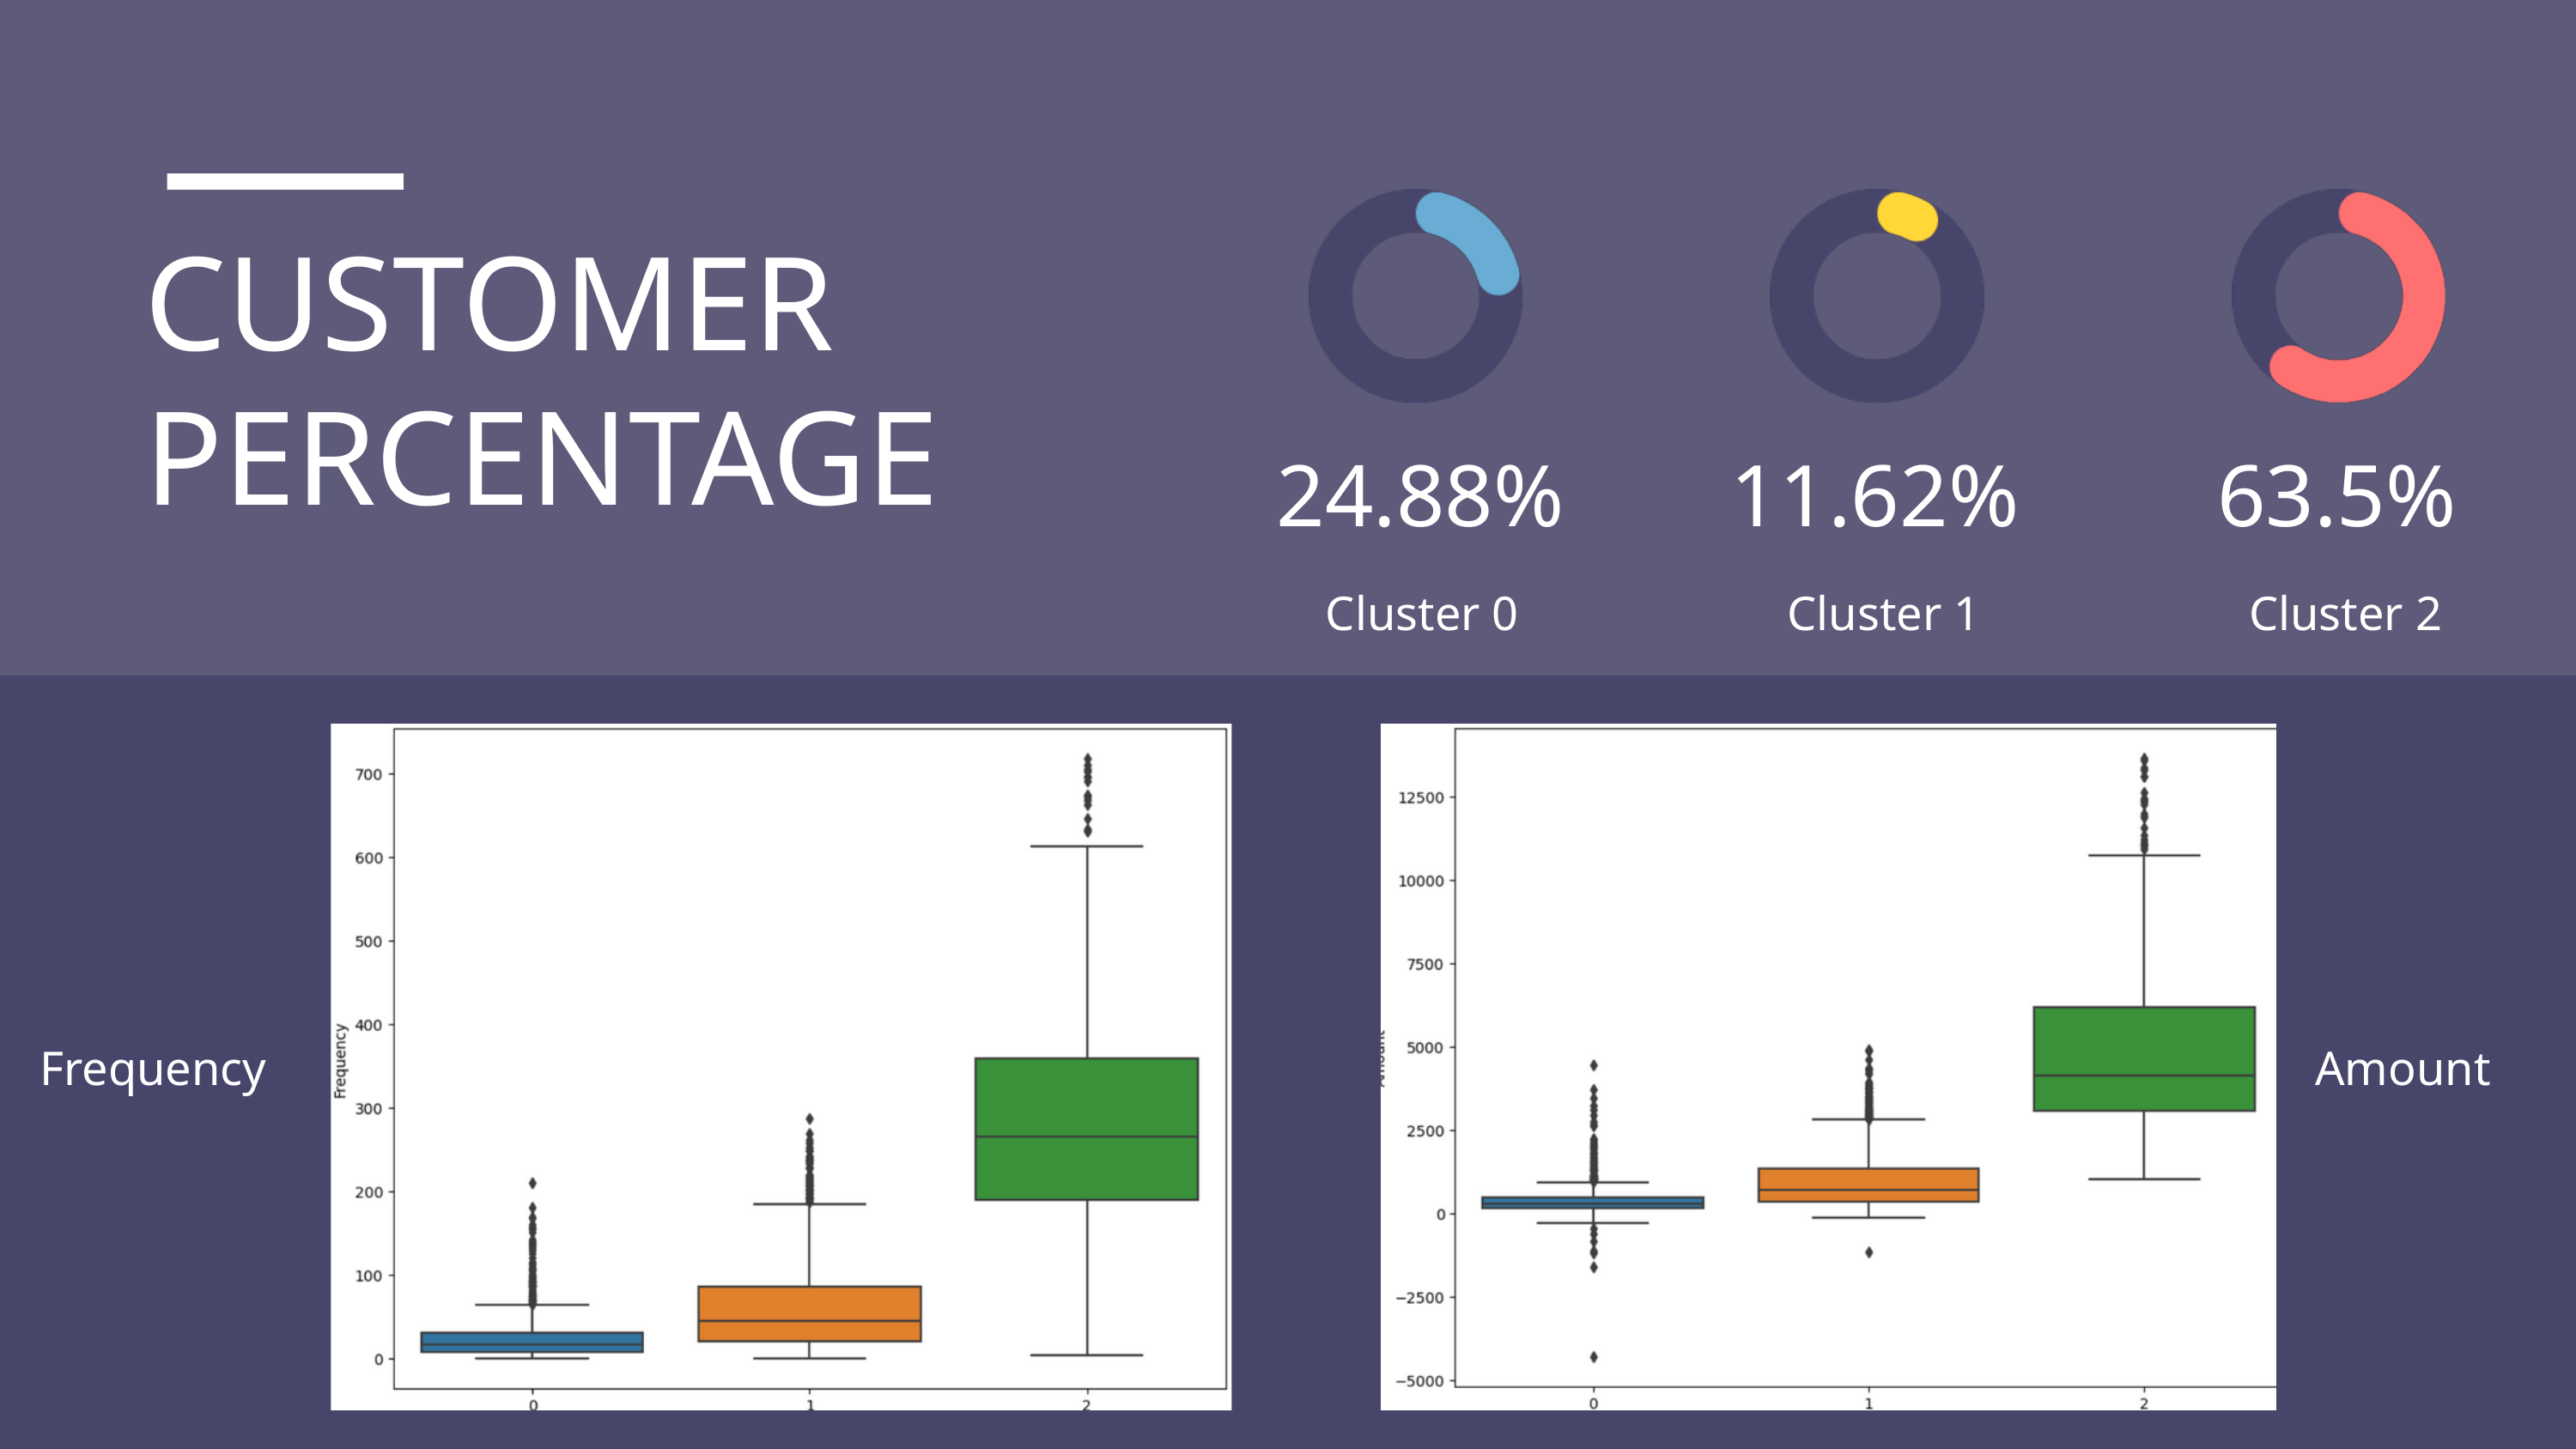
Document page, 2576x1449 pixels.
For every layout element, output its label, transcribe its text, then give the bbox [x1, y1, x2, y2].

picture [1288, 167, 1544, 424]
picture [2211, 167, 2468, 424]
text_box Cluster 0 [1325, 574, 1540, 640]
text_box CUSTOMER PERCENTAGE [144, 221, 1103, 531]
picture [1749, 167, 2006, 424]
text_box 63.5% [2209, 428, 2464, 544]
text_box Cluster 1 [1787, 574, 1989, 640]
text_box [0, 676, 2576, 1449]
text_box Cluster 2 [2249, 574, 2459, 640]
text_box 24.88% [1263, 424, 1578, 544]
text_box 11.62% [1730, 424, 2020, 544]
